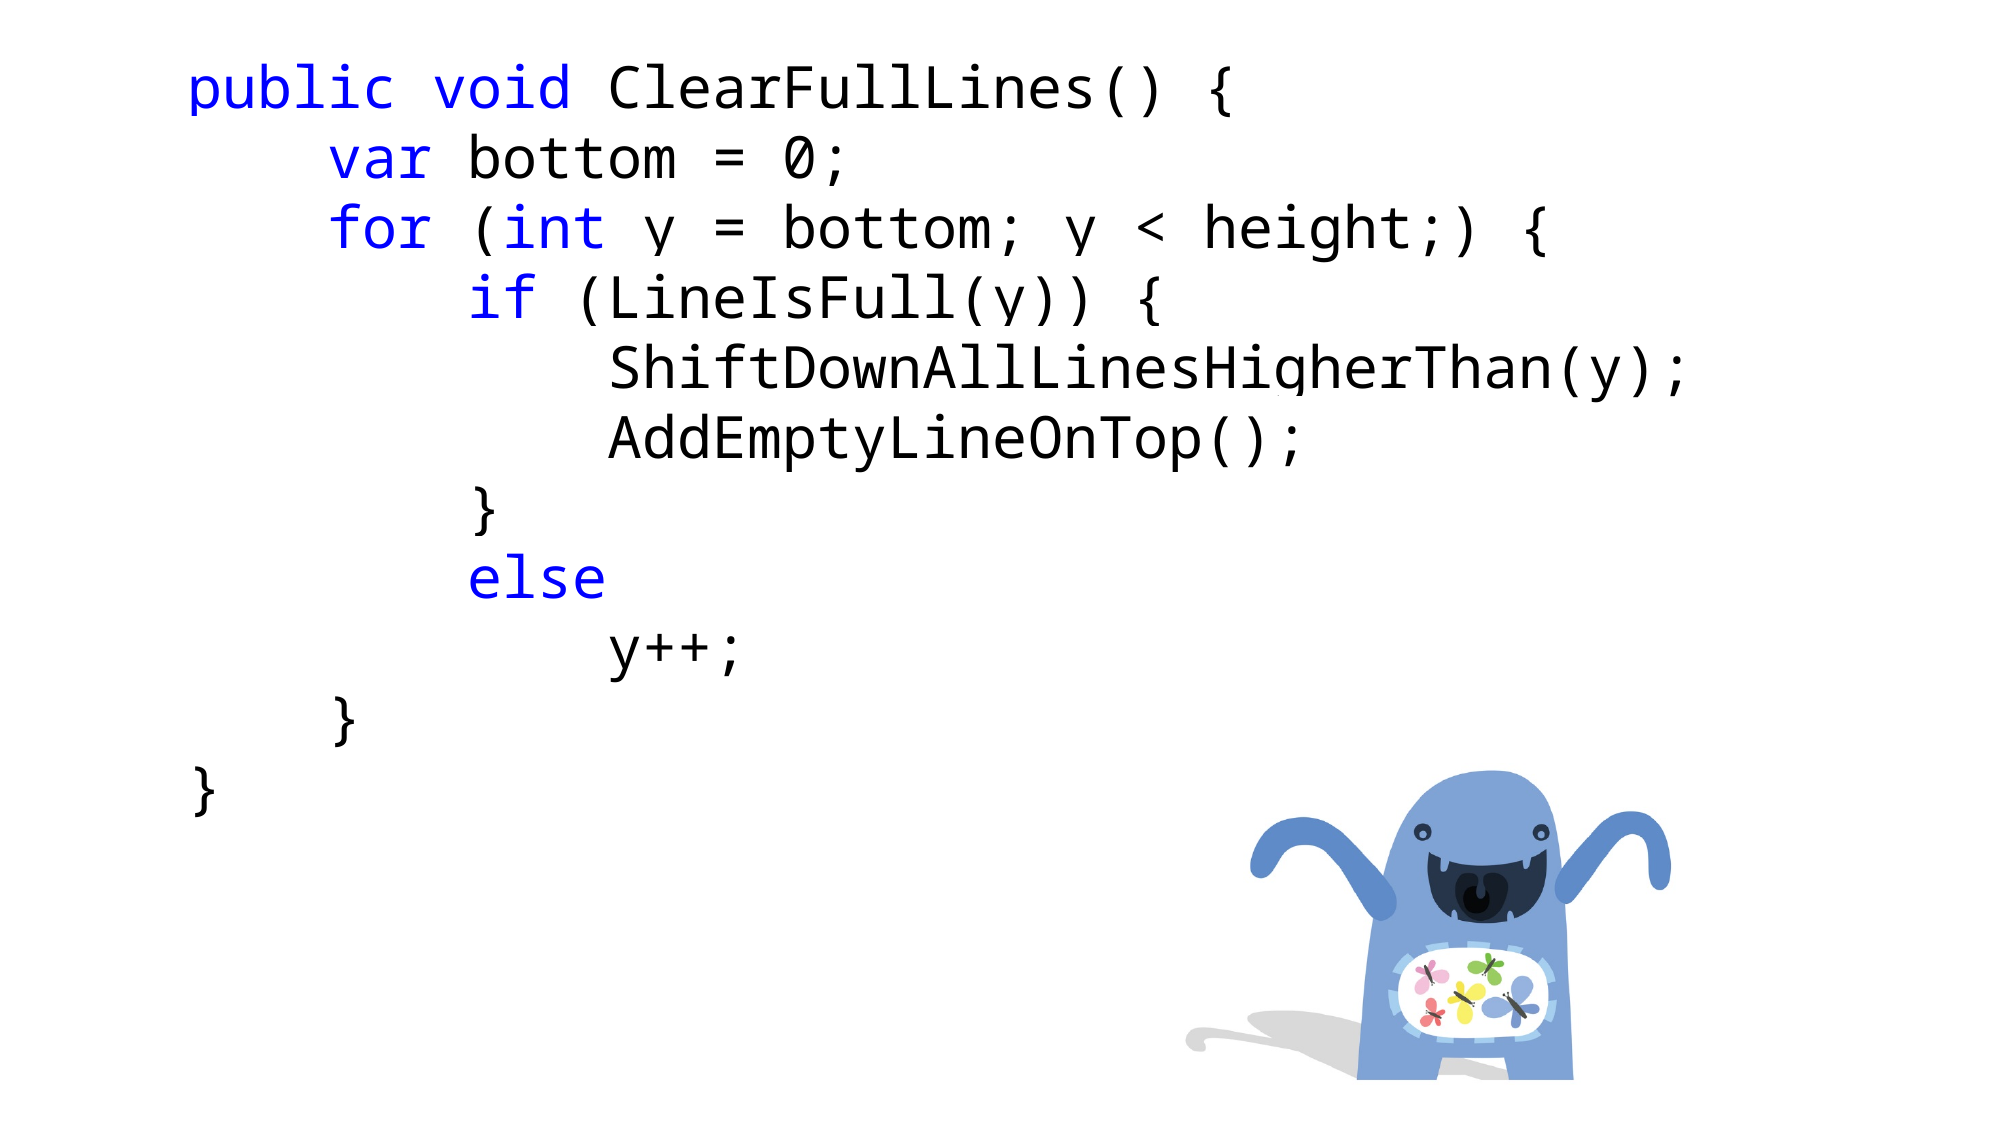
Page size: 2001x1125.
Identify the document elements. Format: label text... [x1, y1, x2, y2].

picture [1178, 762, 1676, 1085]
text_box public void ClearFullLines() { var bottom = 0; for (int y = bottom; y < height;) { if (LineIsFull(y)) { ShiftDownAllLinesHigherThan(y); AddEmptyLineOnTop(); } else y++; } } [173, 42, 1910, 828]
